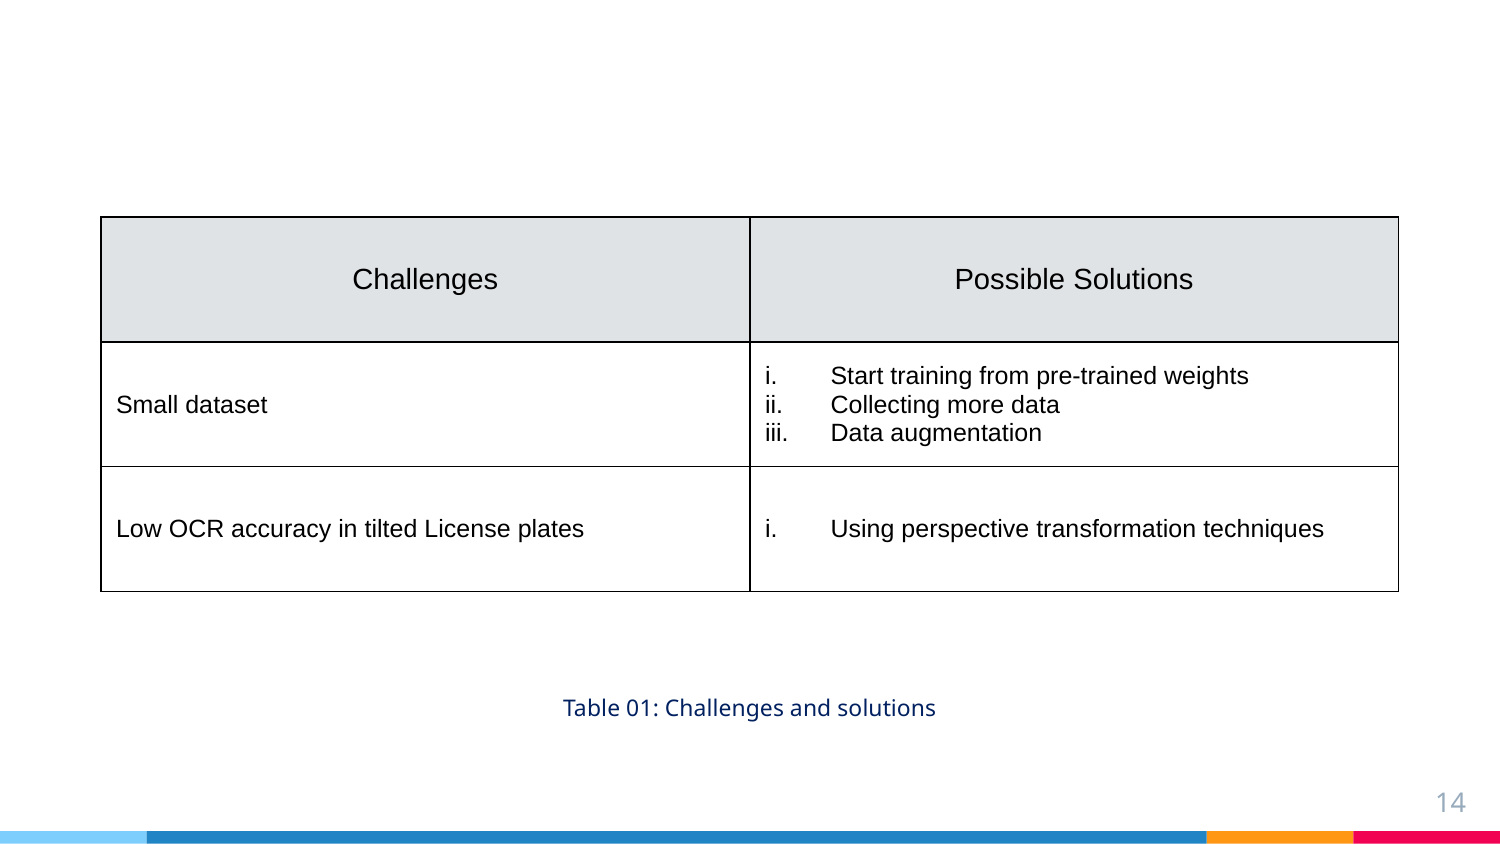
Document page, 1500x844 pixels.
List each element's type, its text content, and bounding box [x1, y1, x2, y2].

table_header Challenges [102, 218, 749, 341]
text_box Table 01: Challenges and solutions [433, 685, 1067, 728]
slide_number 14 [1391, 770, 1482, 822]
table_cell Using perspective transformation techniques [751, 467, 1398, 591]
table_cell Small dataset [102, 343, 749, 466]
table_header Possible Solutions [751, 218, 1398, 341]
table_cell Start training from pre-trained weights Collecting more data Data augmentation [751, 343, 1398, 466]
table_cell Low OCR accuracy in tilted License plates [102, 467, 749, 591]
